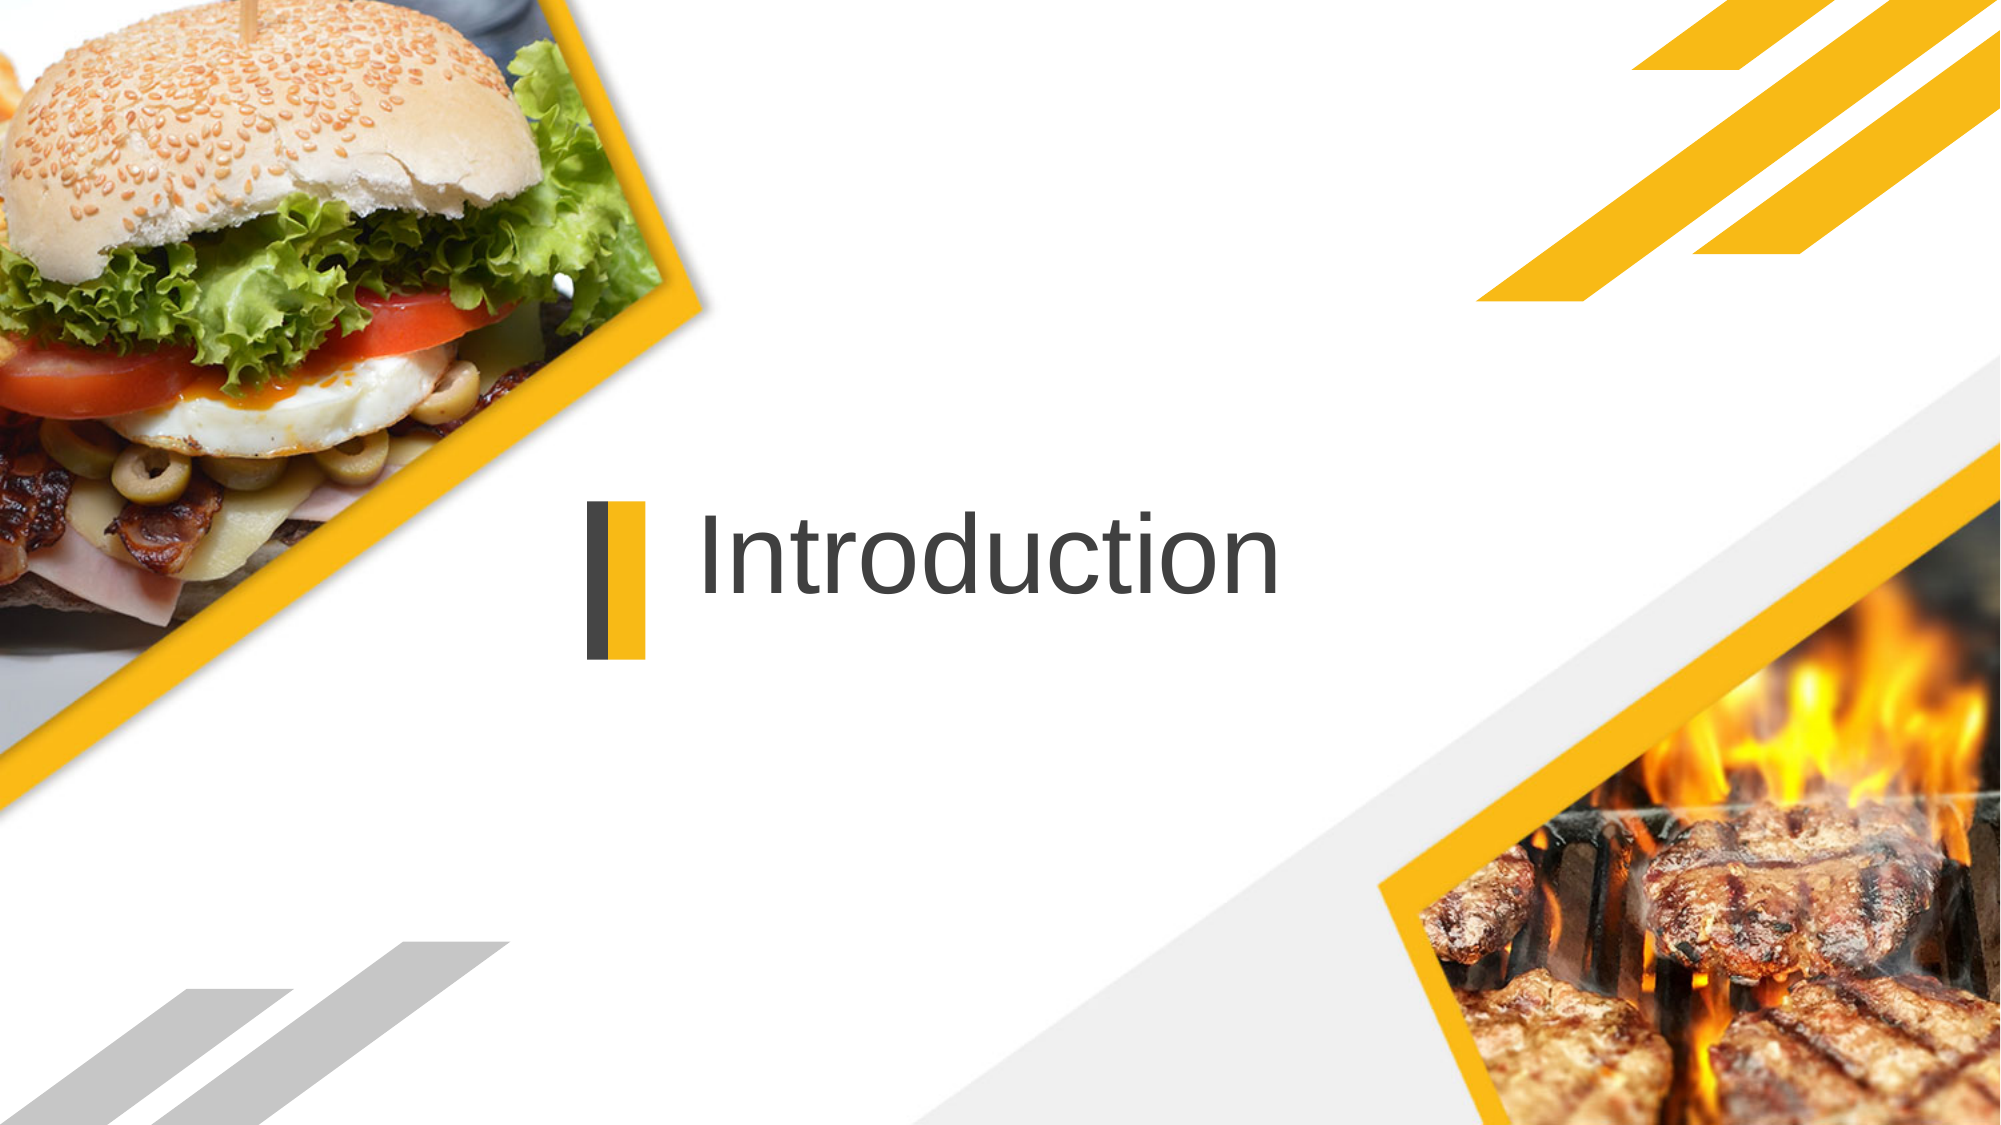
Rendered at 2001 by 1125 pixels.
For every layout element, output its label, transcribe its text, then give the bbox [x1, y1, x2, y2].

list Introduction [680, 501, 2000, 613]
picture [0, 0, 2001, 1125]
